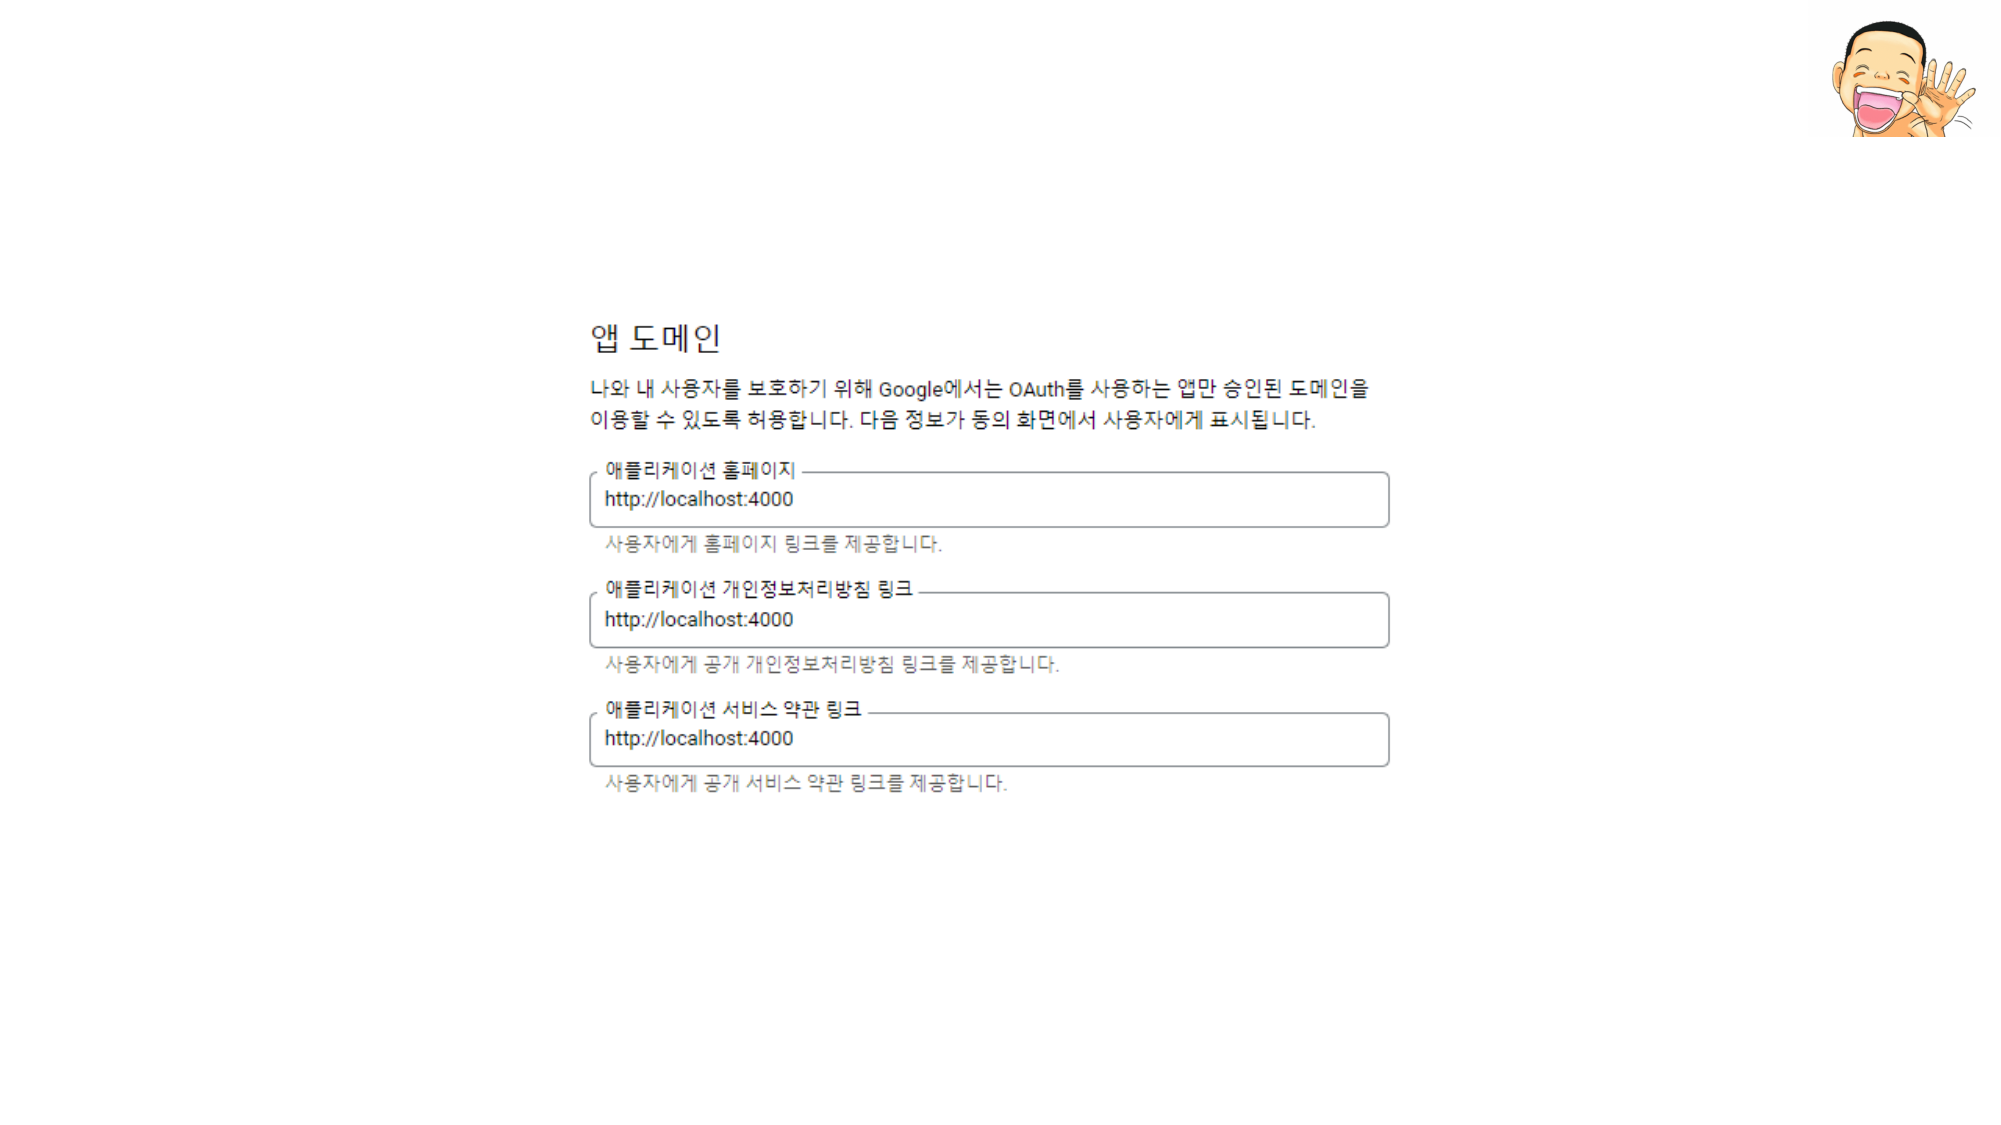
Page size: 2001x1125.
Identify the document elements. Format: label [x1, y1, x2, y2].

picture [563, 292, 1437, 833]
picture [1808, 0, 2000, 137]
